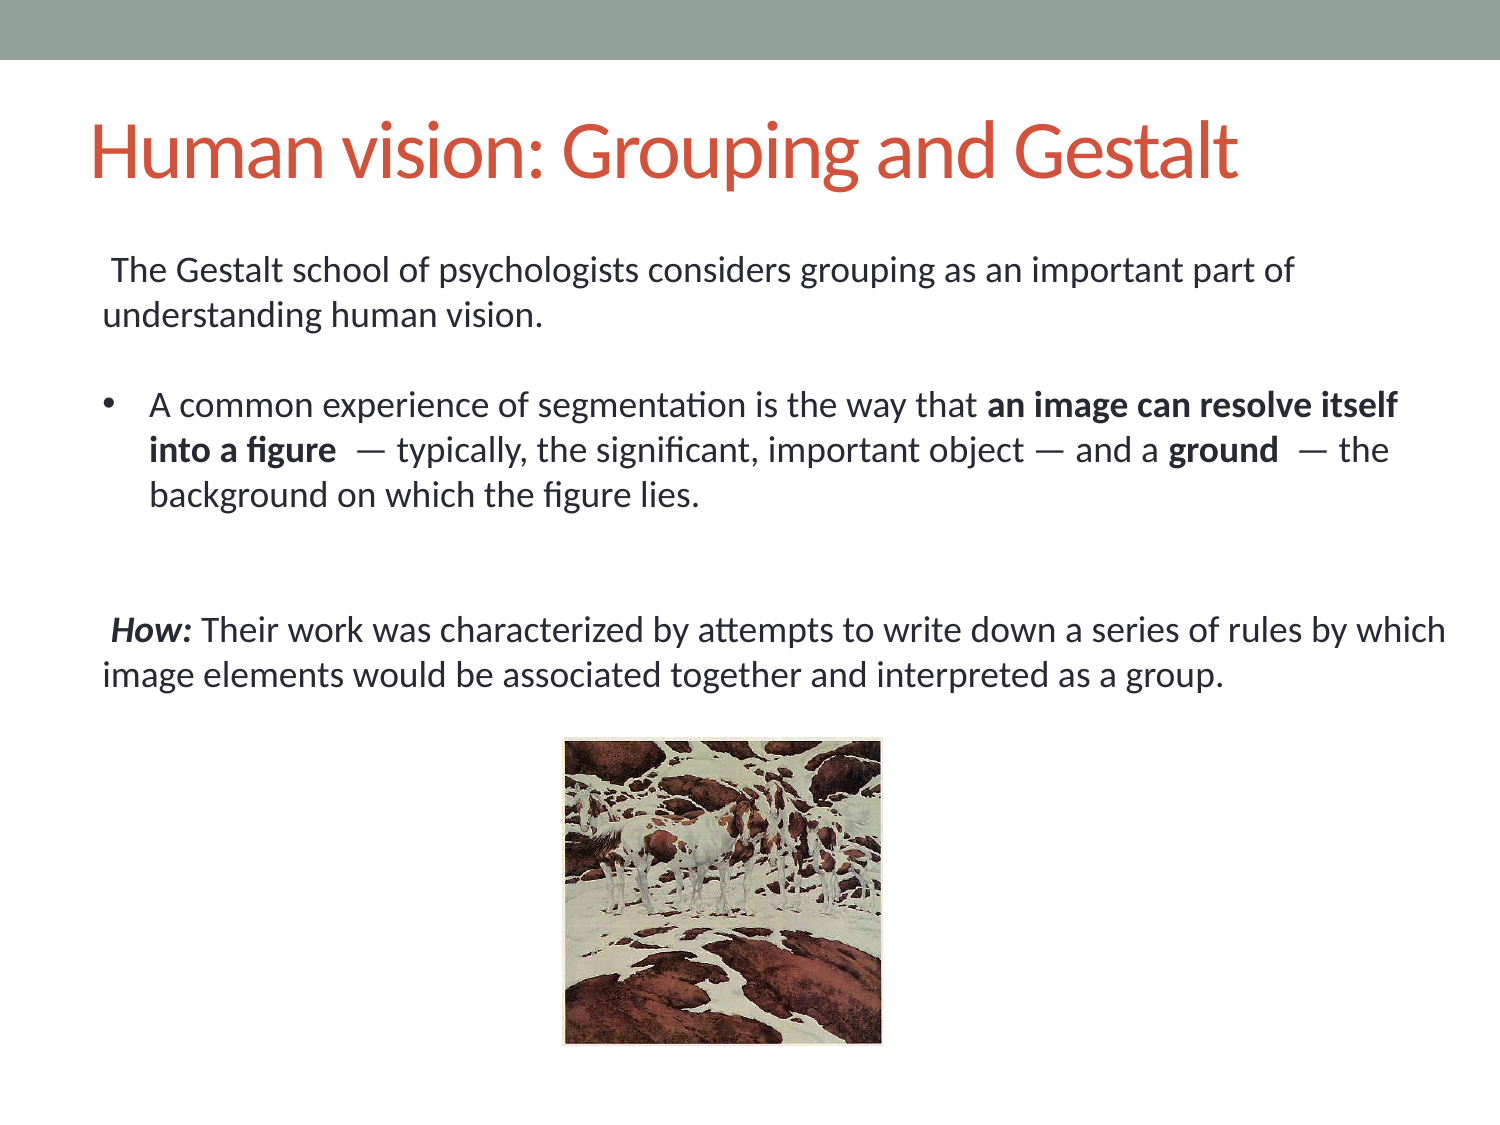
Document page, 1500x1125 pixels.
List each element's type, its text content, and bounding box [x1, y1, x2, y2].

text_box Human vision: Grouping and Gestalt [74, 87, 1425, 250]
text_box The Gestalt school of psychologists considers grouping as an important part of understanding human vision. A common experience of segmentation is the way that an image can resolve itself into a figure — typically, the significant, important object — and a ground — the background on which the figure lies. How: Their work was characterized by attempts to write down a series of rules by which image elements would be associated together and interpreted as a group. [87, 237, 1475, 703]
picture [562, 737, 883, 1047]
